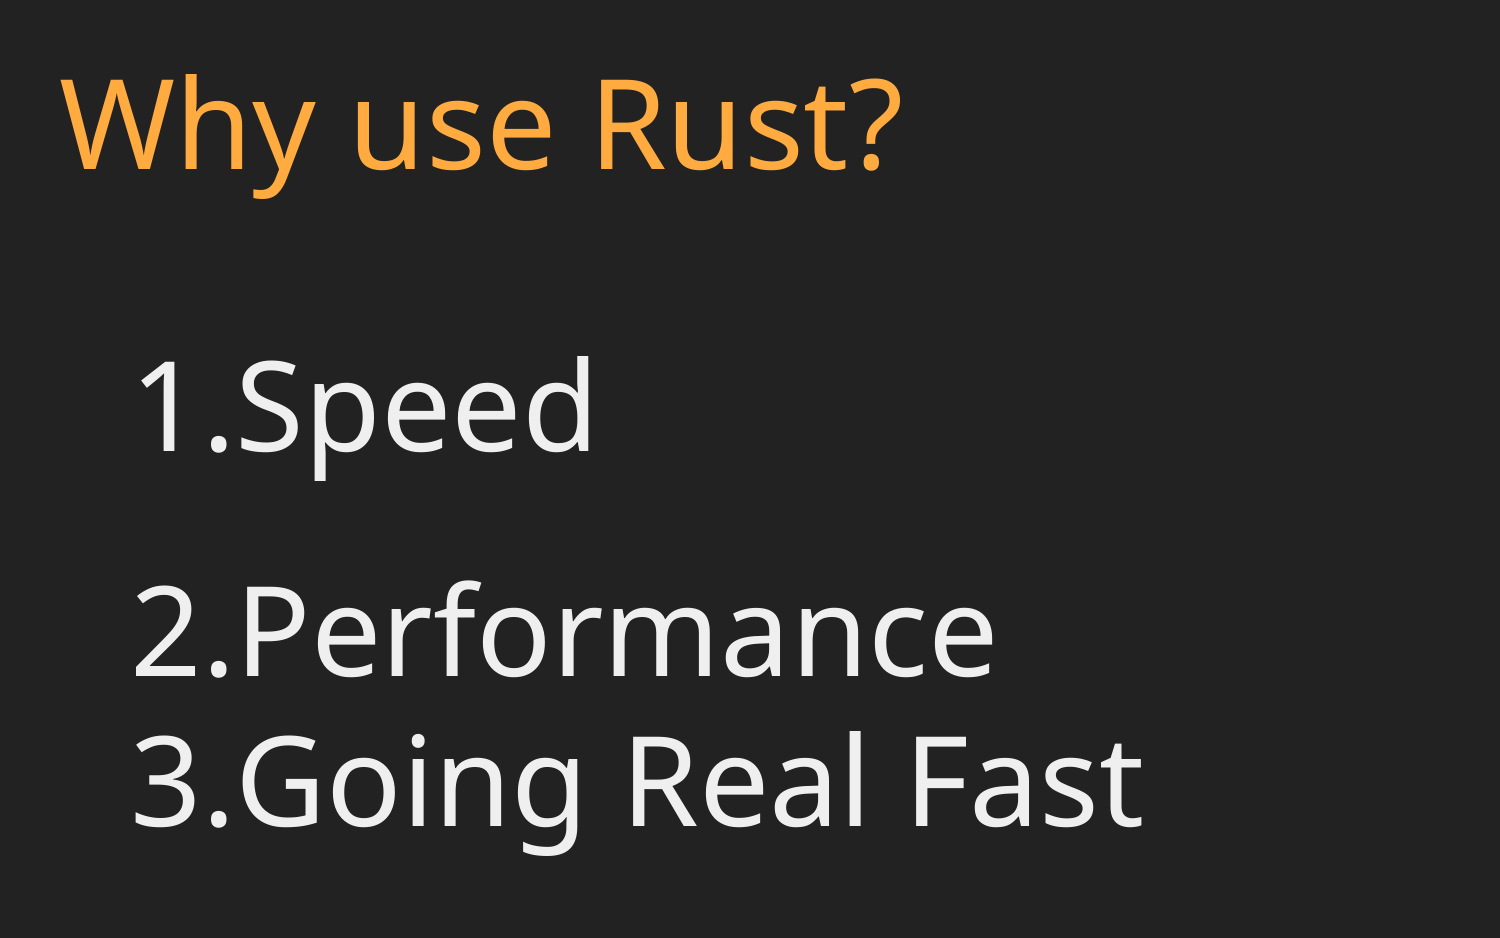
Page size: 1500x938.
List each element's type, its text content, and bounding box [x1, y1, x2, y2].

text_box Why use Rust? [44, 0, 1500, 240]
text_box Speed Performance Going Real Fast [115, 187, 1500, 917]
